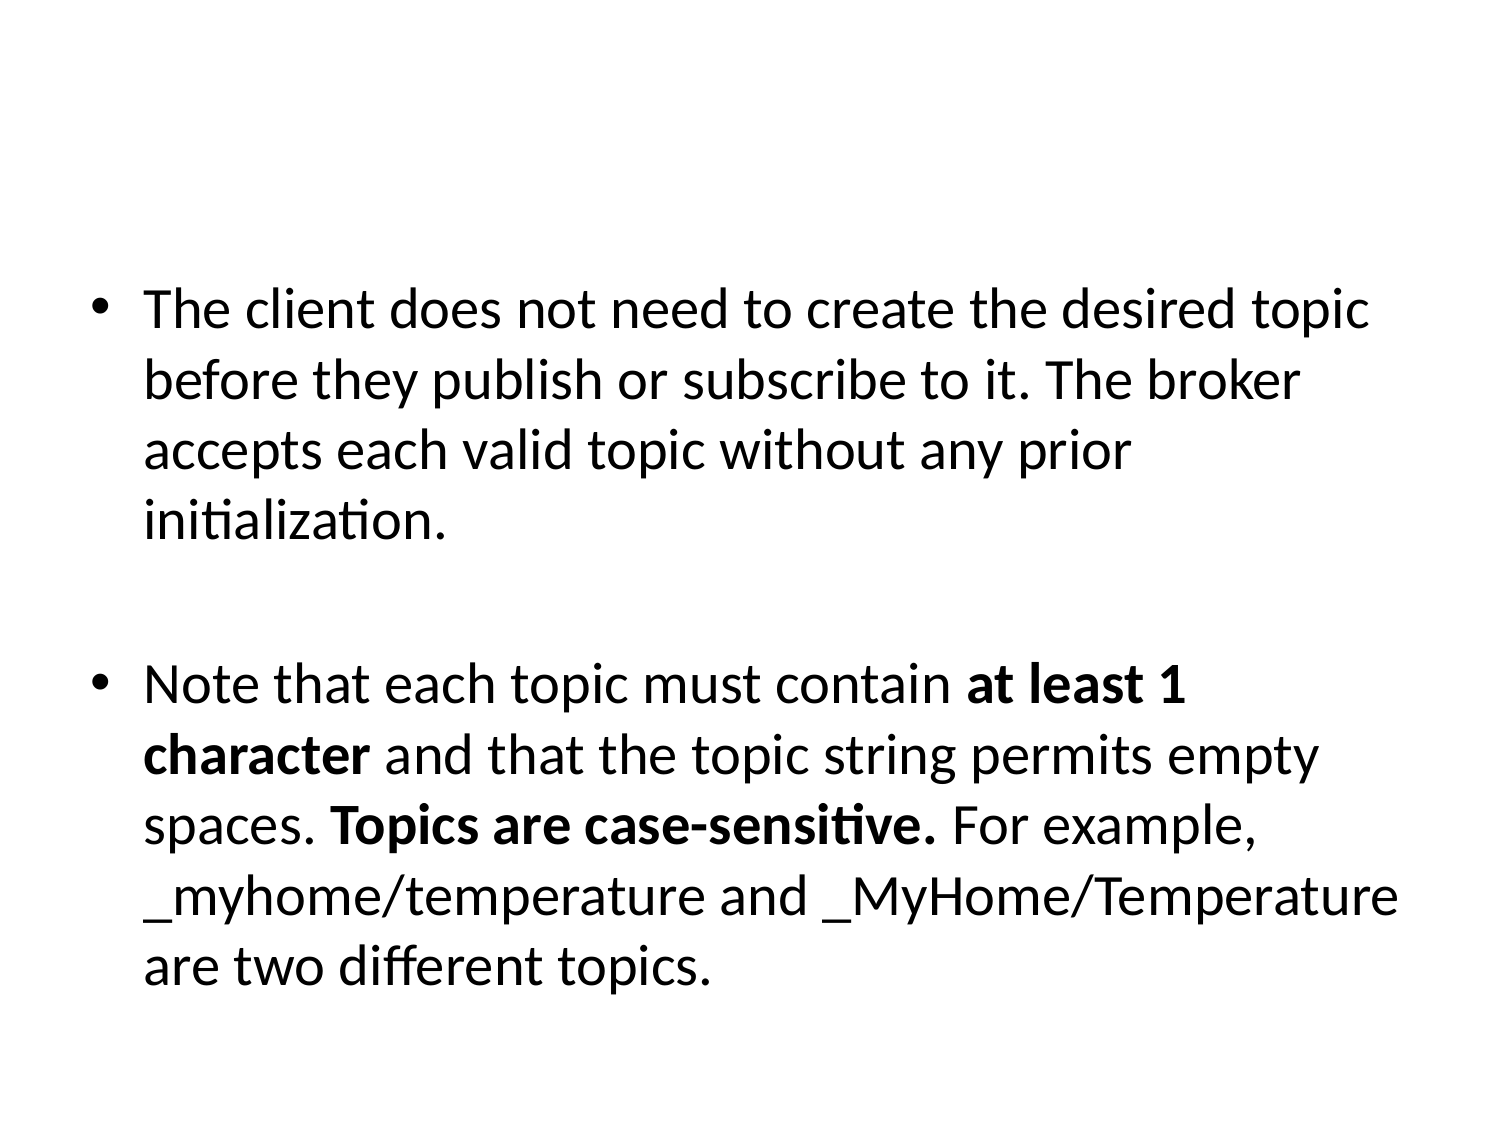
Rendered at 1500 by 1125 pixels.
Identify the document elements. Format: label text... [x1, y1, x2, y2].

list The client does not need to create the desired topic before they publish or subscribe to it. The broker accepts each valid topic without any prior initialization. Note that each topic must contain at least 1 character and that the topic string permits empty spaces. Topics are case-sensitive. For example, _myhome/temperature and _MyHome/Temperature are two different topics. [75, 262, 1425, 1005]
